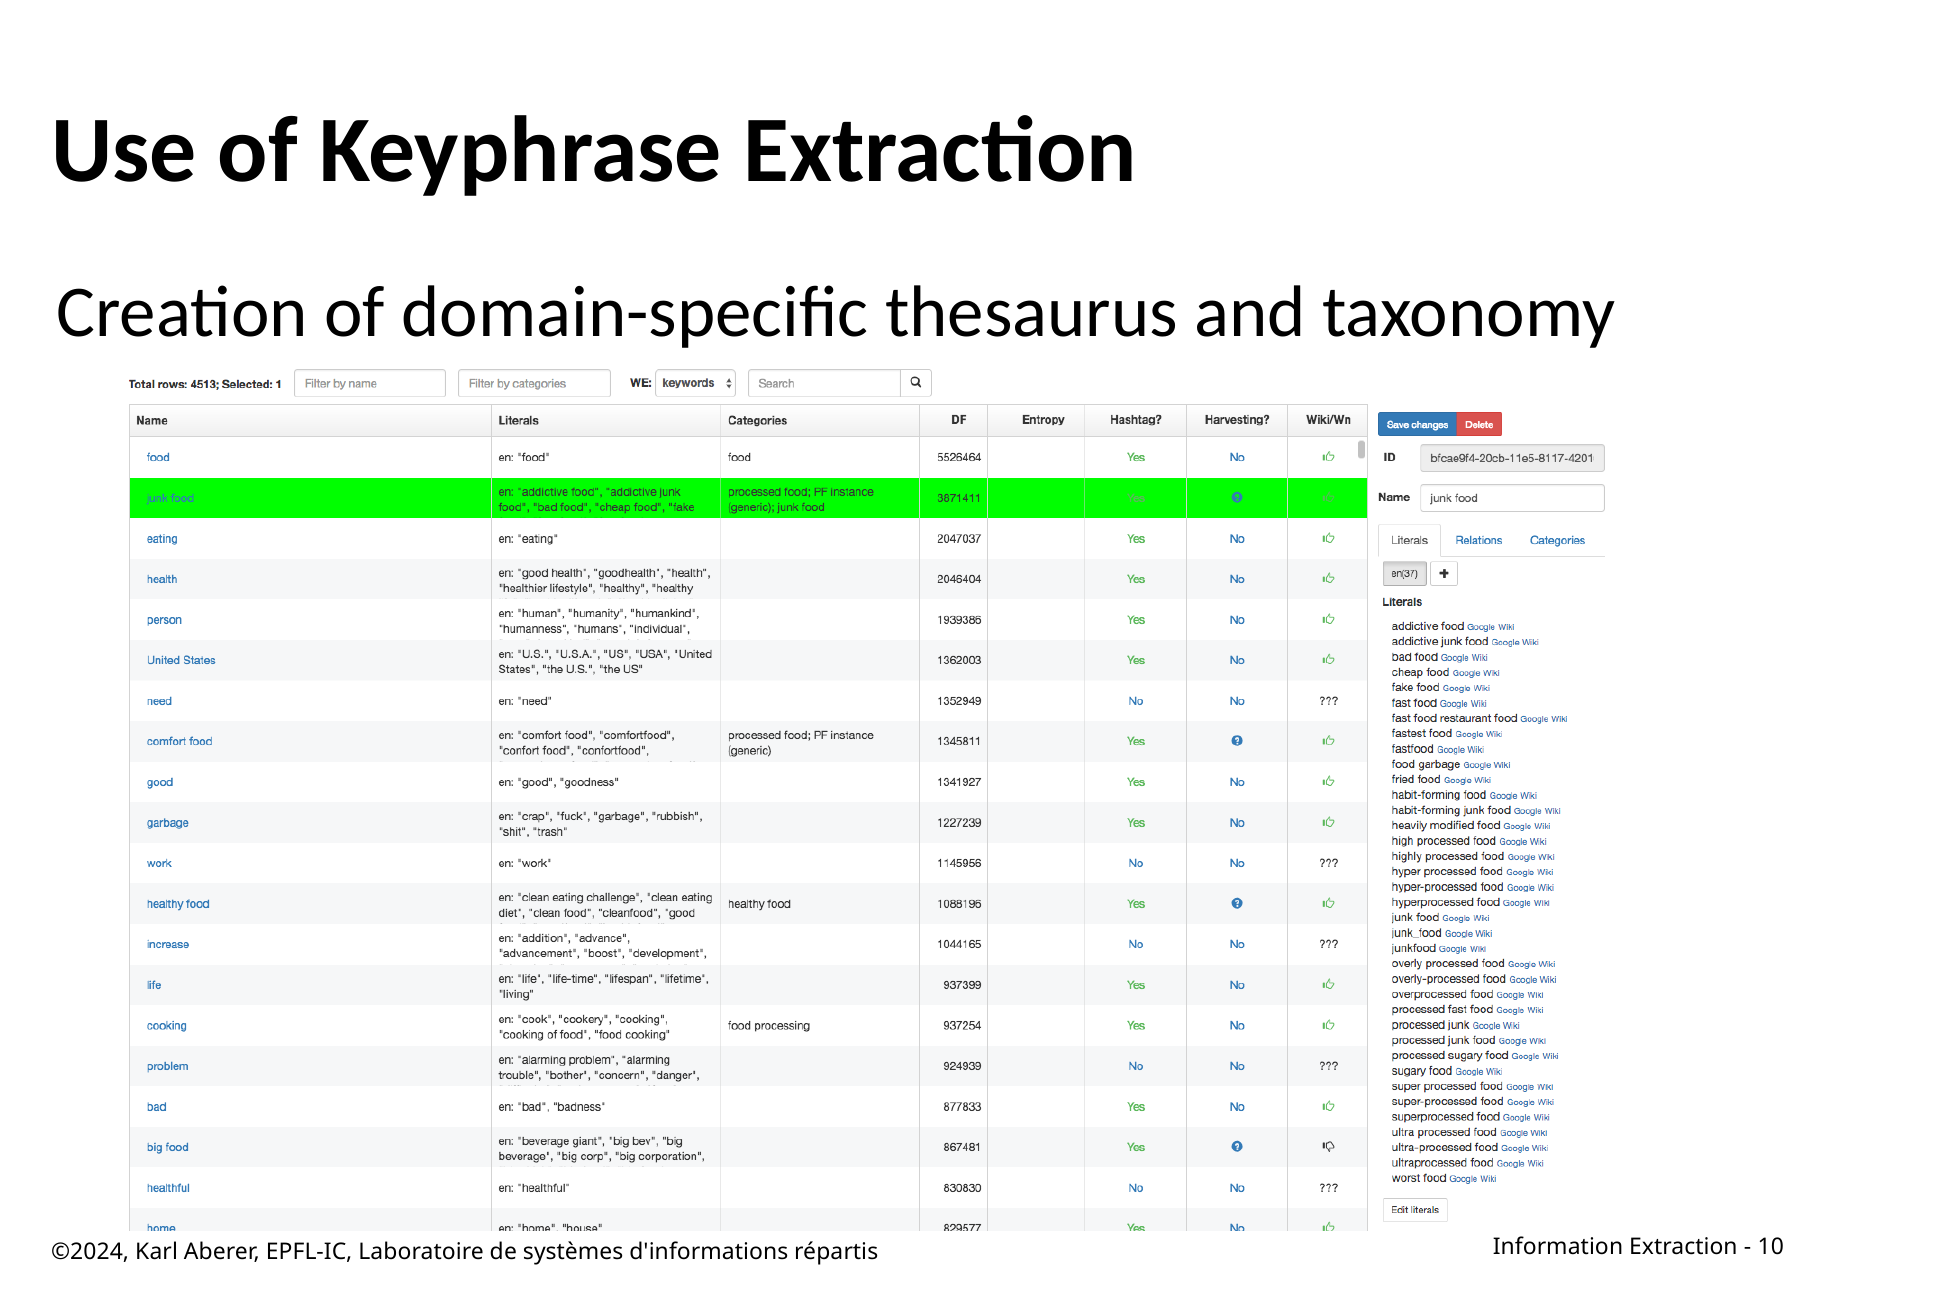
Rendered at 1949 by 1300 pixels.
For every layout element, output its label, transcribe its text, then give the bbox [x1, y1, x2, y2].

title Use of Keyphrase Extraction [32, 57, 1803, 232]
picture [111, 369, 1611, 1231]
list Creation of domain-specific thesaurus and taxonomy [37, 253, 1809, 1208]
footer ©2024, Karl Aberer, EPFL-IC, Laboratoire de systèmes d'informations répartis [32, 1227, 1284, 1271]
